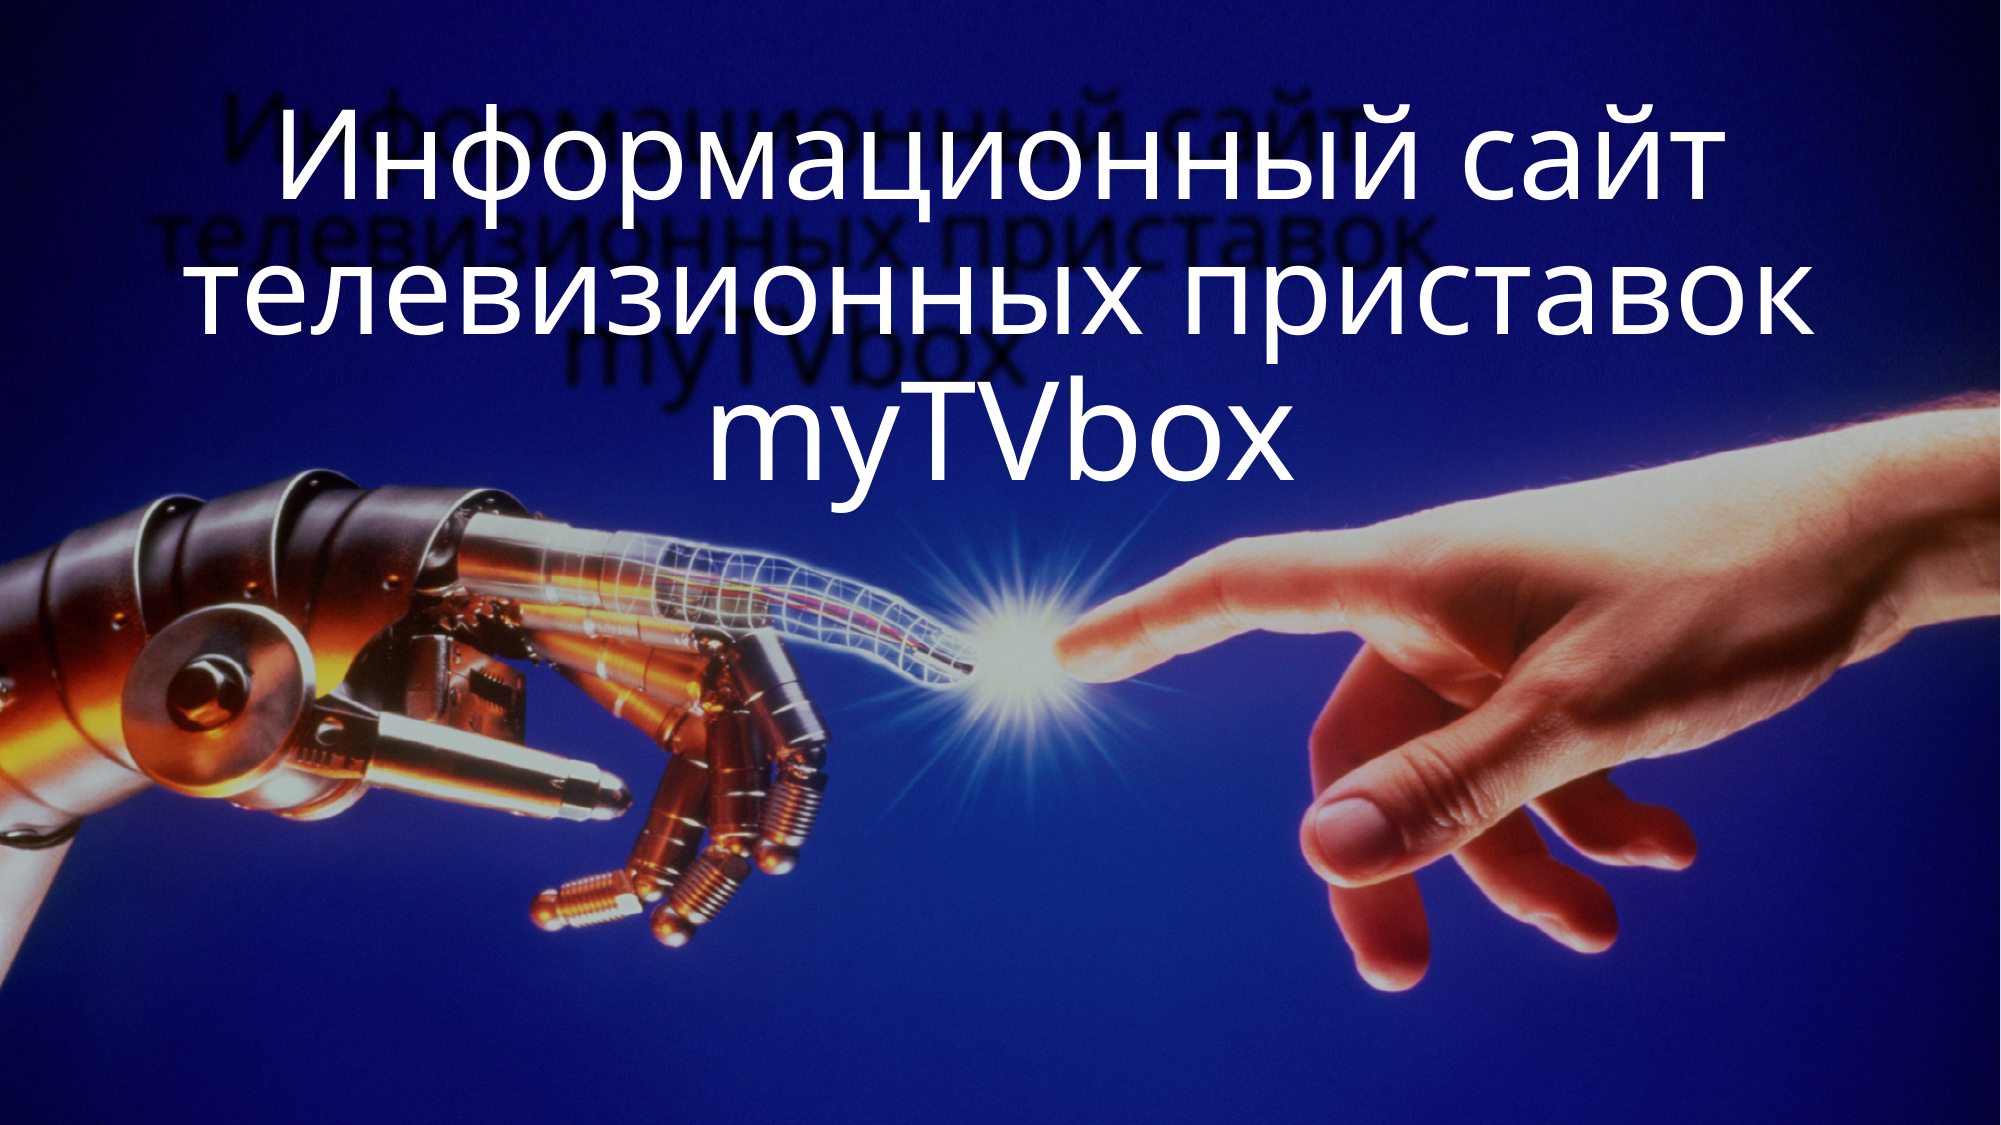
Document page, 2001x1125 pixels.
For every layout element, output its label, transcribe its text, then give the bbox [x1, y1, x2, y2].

title Информационный сайт телевизионных приставок myTVbox [0, 36, 2000, 518]
picture [0, 0, 2001, 1125]
